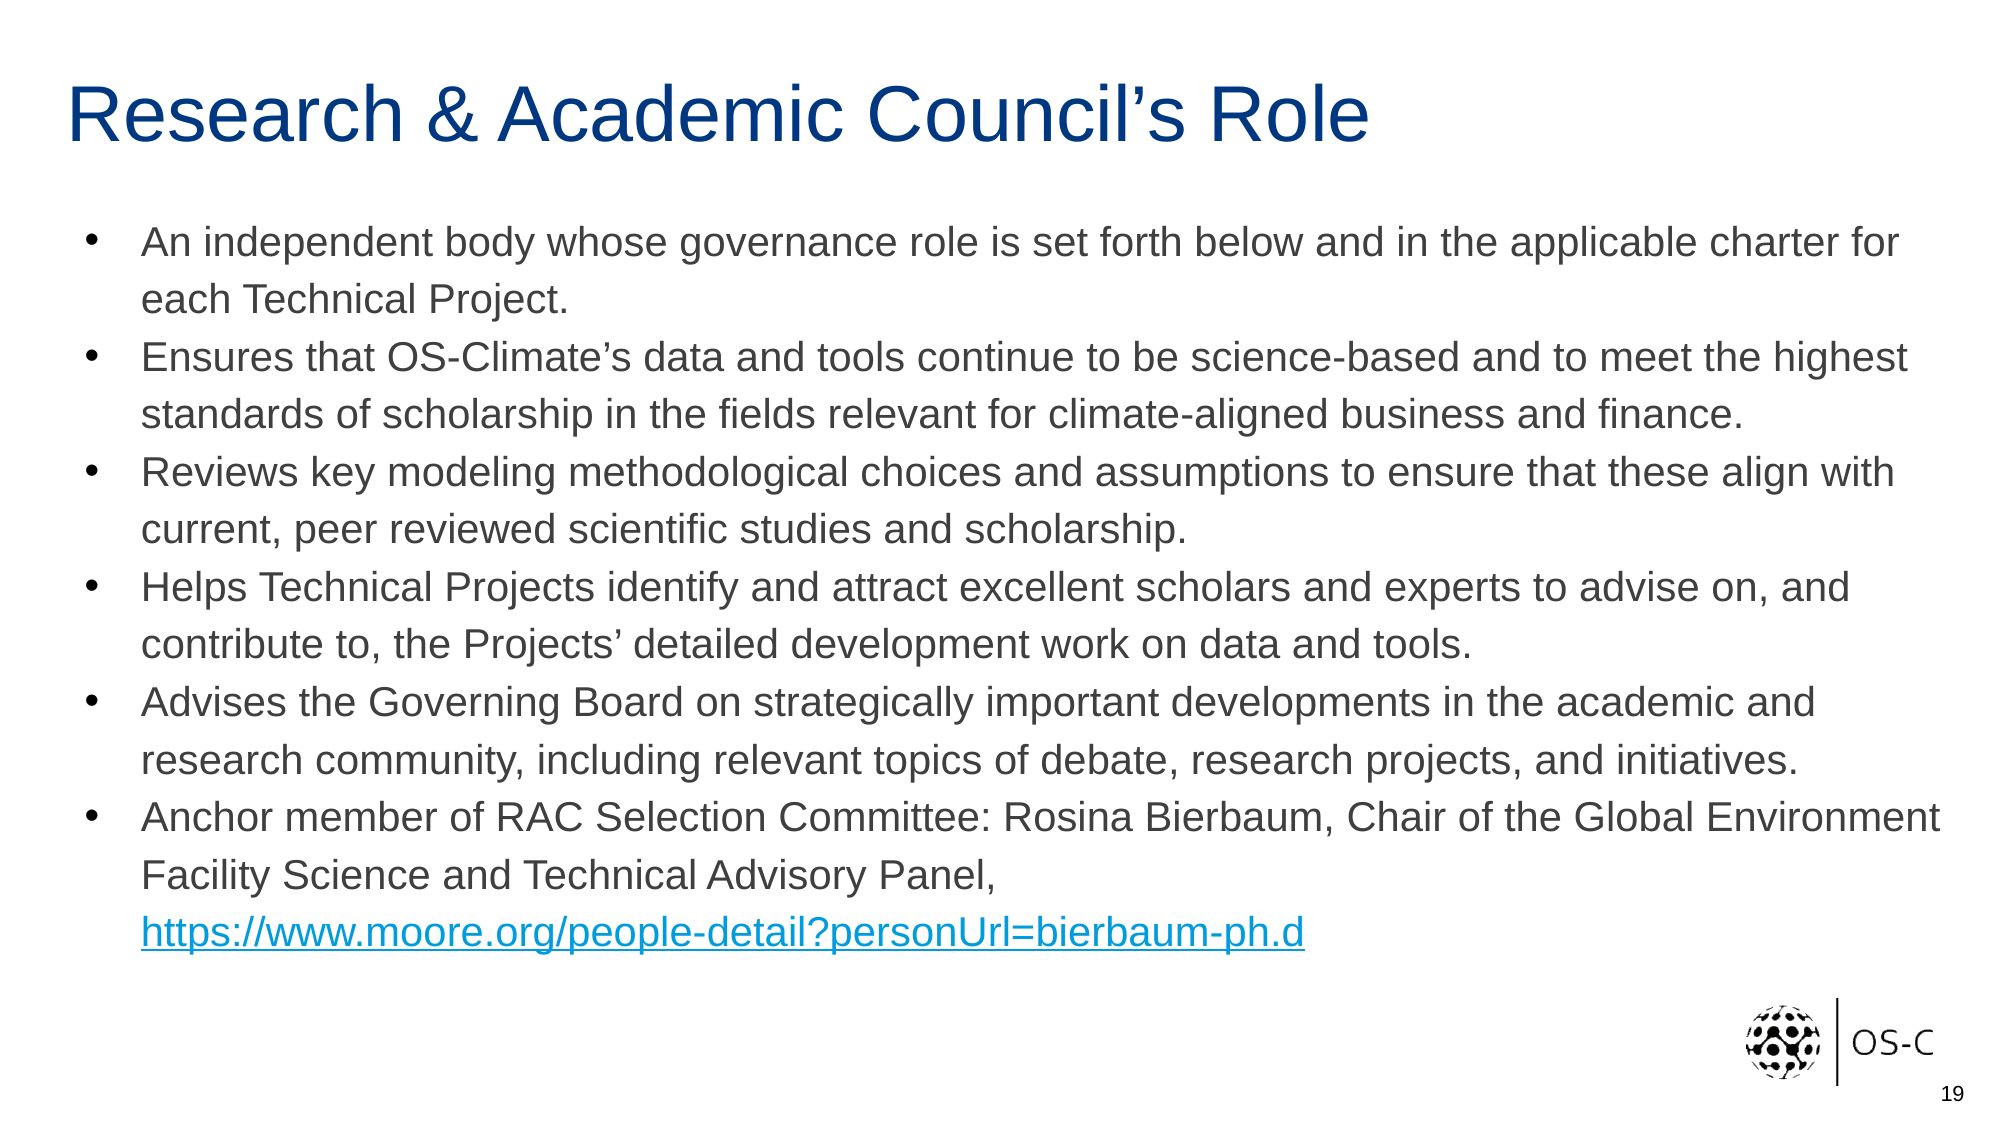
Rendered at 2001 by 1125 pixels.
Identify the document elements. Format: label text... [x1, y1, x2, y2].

title Research & Academic Council’s Role [51, 39, 1960, 193]
picture [1746, 998, 1933, 1086]
text_box 19 [1925, 1072, 2000, 1114]
text_box An independent body whose governance role is set forth below and in the applicable charter for each Technical Project. Ensures that OS-Climate’s data and tools continue to be science-based and to meet the highest standards of scholarship in the fields relevant for climate-aligned business and finance. Reviews key modeling methodological choices and assumptions to ensure that these align with current, peer reviewed scientific studies and scholarship. Helps Technical Projects identify and attract excellent scholars and experts to advise on, and contribute to, the Projects’ detailed development work on data and tools. Advises the Governing Board on strategically important developments in the academic and research community, including relevant topics of debate, research projects, and initiatives. Anchor member of RAC Selection Committee: Rosina Bierbaum, Chair of the Global Environment Facility Science and Technical Advisory Panel, https://www.moore.org/people-detail?personUrl=bierbaum-ph.d [52, 192, 1958, 970]
